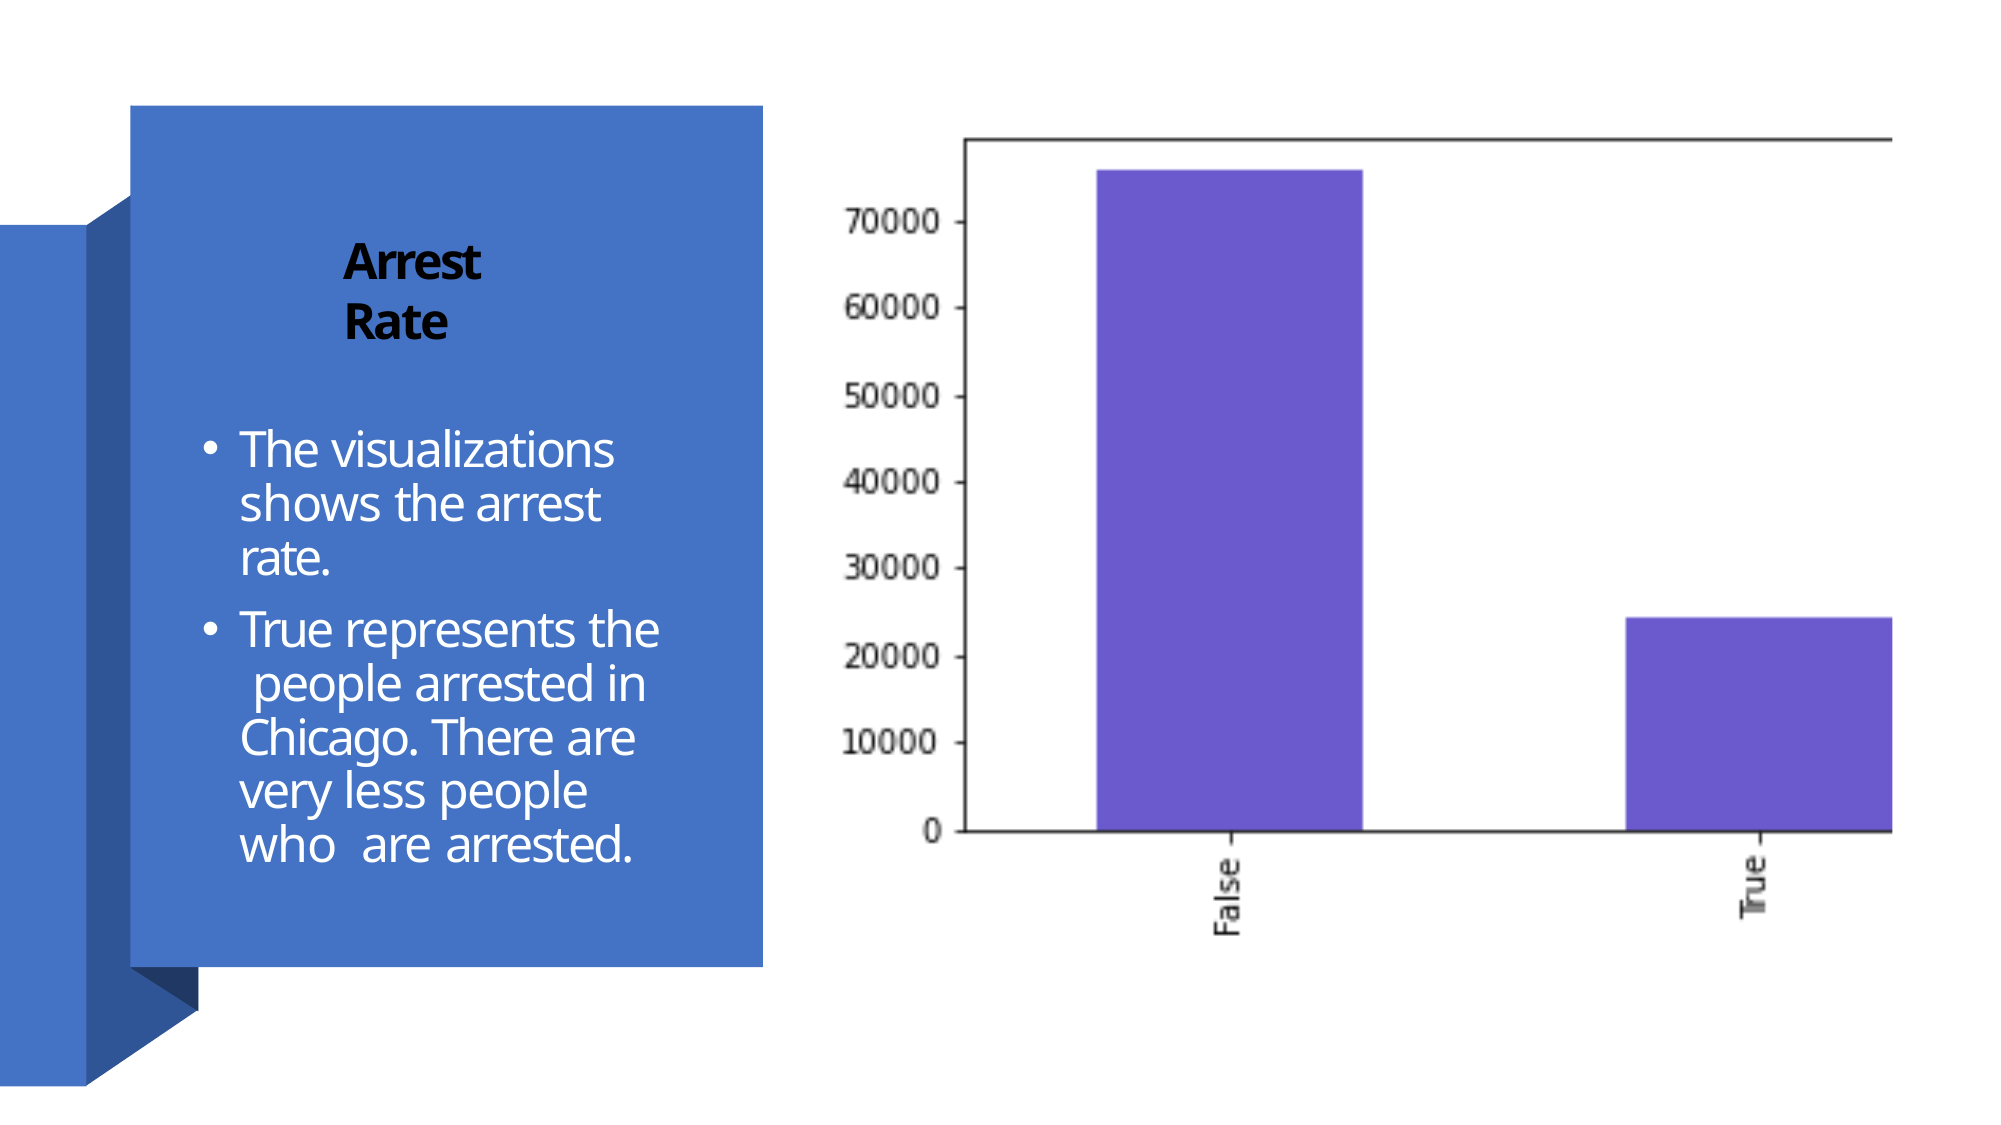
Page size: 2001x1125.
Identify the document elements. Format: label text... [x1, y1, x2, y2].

text_box [819, 117, 1893, 955]
text_box The visualizations shows the arrest rate. True represents the people arrested in Chicago. There are very less people who are arrested. [199, 414, 683, 874]
title Arrest Rate [341, 227, 579, 418]
